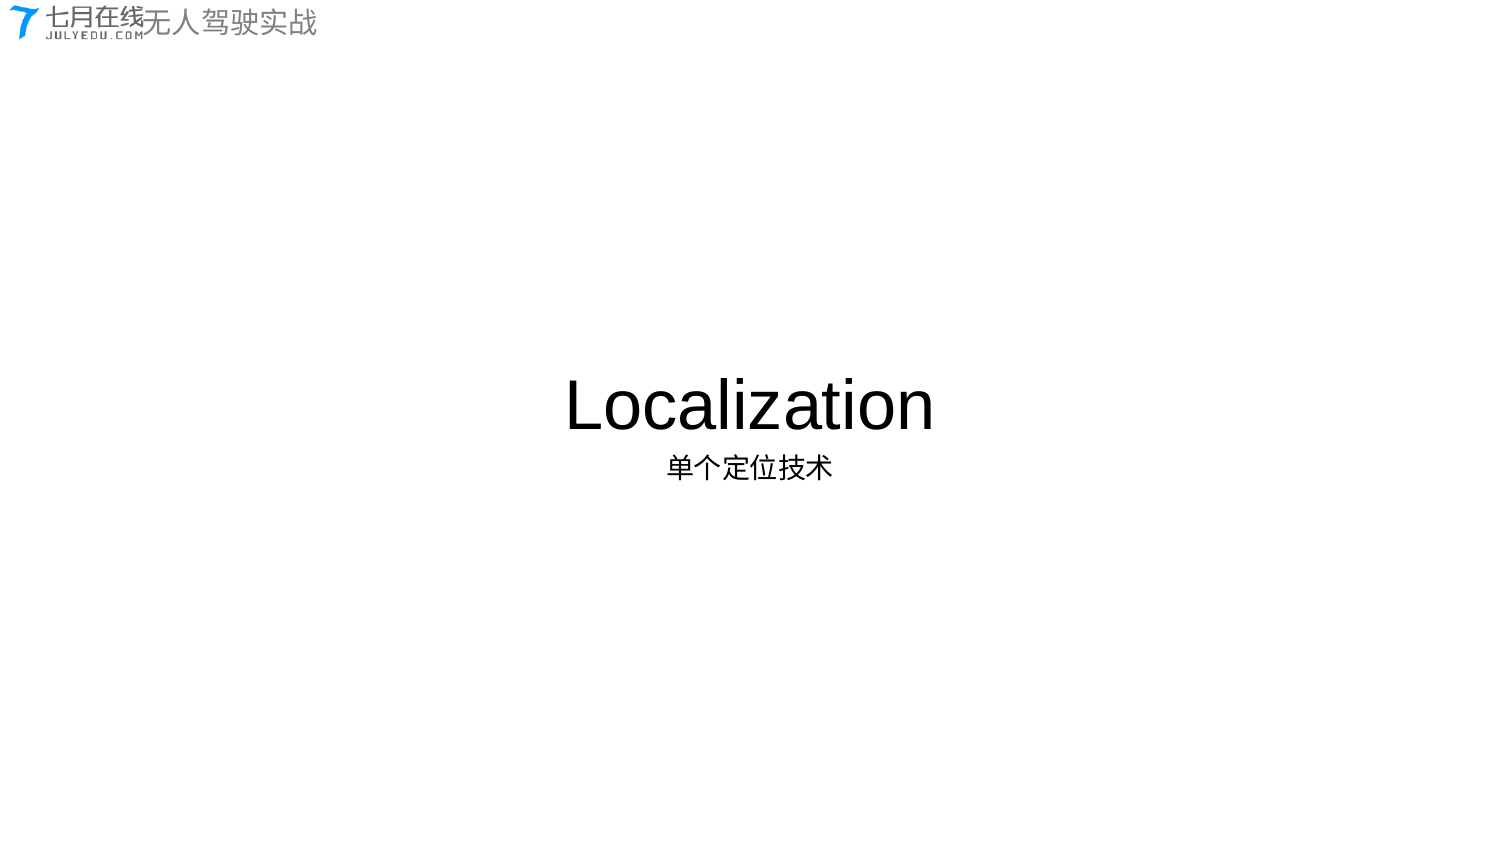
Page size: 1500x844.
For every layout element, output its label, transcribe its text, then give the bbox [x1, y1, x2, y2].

subtitle 单个定位技术 [187, 442, 1313, 648]
picture [7, 3, 144, 41]
title Localization [50, 121, 1450, 460]
